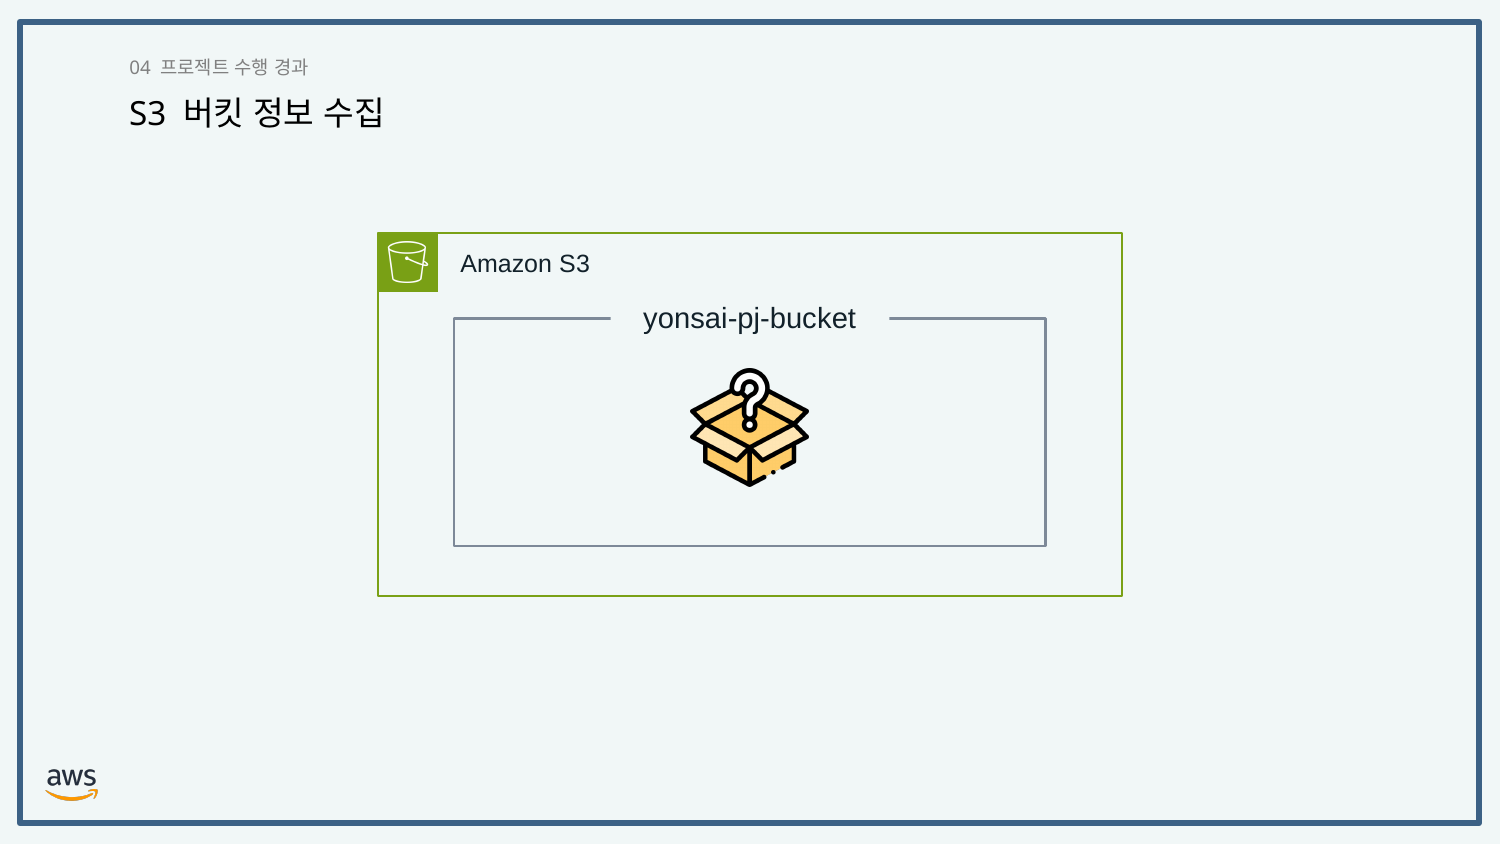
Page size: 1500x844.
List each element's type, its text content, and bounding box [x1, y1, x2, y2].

picture [45, 769, 98, 801]
text_box yonsai-pj-bucket [610, 291, 890, 342]
text_box [452, 316, 1048, 548]
text_box Amazon S3 [376, 231, 1124, 598]
text_box S3 버킷 정보 수집 [114, 84, 446, 140]
text_box 04 프로젝트 수행 경과 [114, 40, 406, 85]
picture [378, 232, 438, 293]
picture [690, 368, 810, 488]
